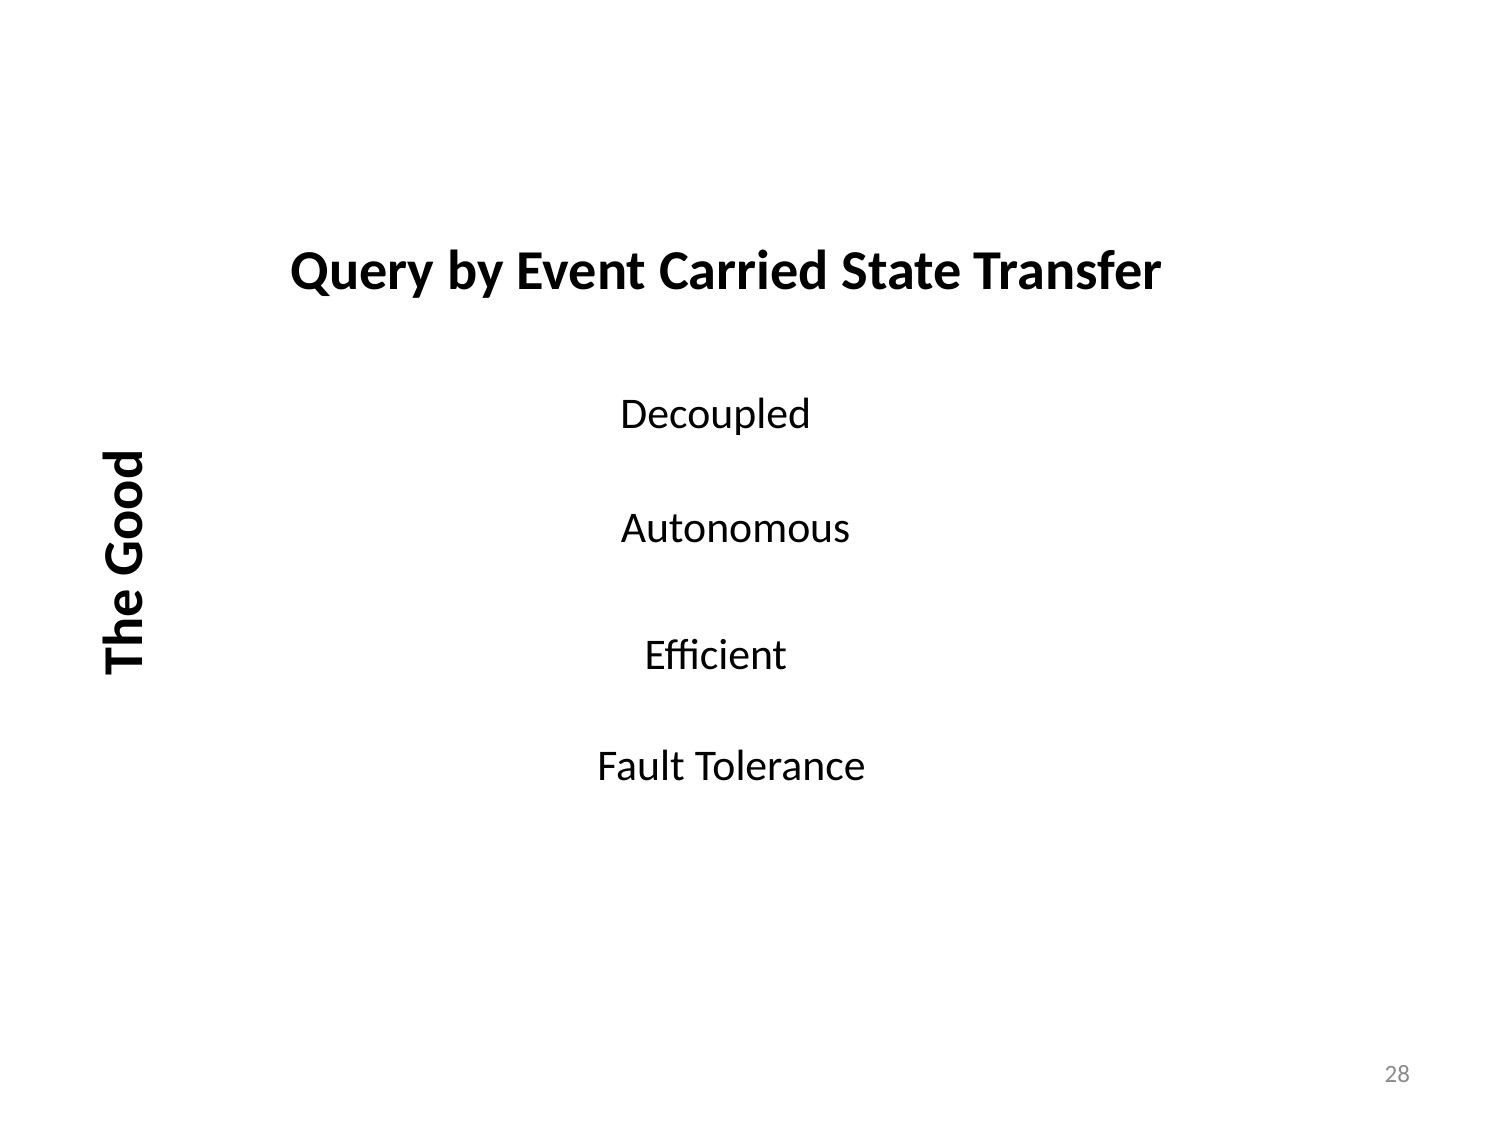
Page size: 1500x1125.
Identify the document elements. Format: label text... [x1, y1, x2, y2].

text_box Autonomous [606, 491, 866, 559]
text_box Efficient [629, 617, 803, 686]
text_box Decoupled [605, 377, 827, 445]
text_box Query by Event Carried State Transfer [256, 225, 1198, 308]
text_box The Good [78, 350, 162, 775]
text_box Fault Tolerance [582, 729, 881, 797]
slide_number 28 [1074, 1042, 1425, 1103]
